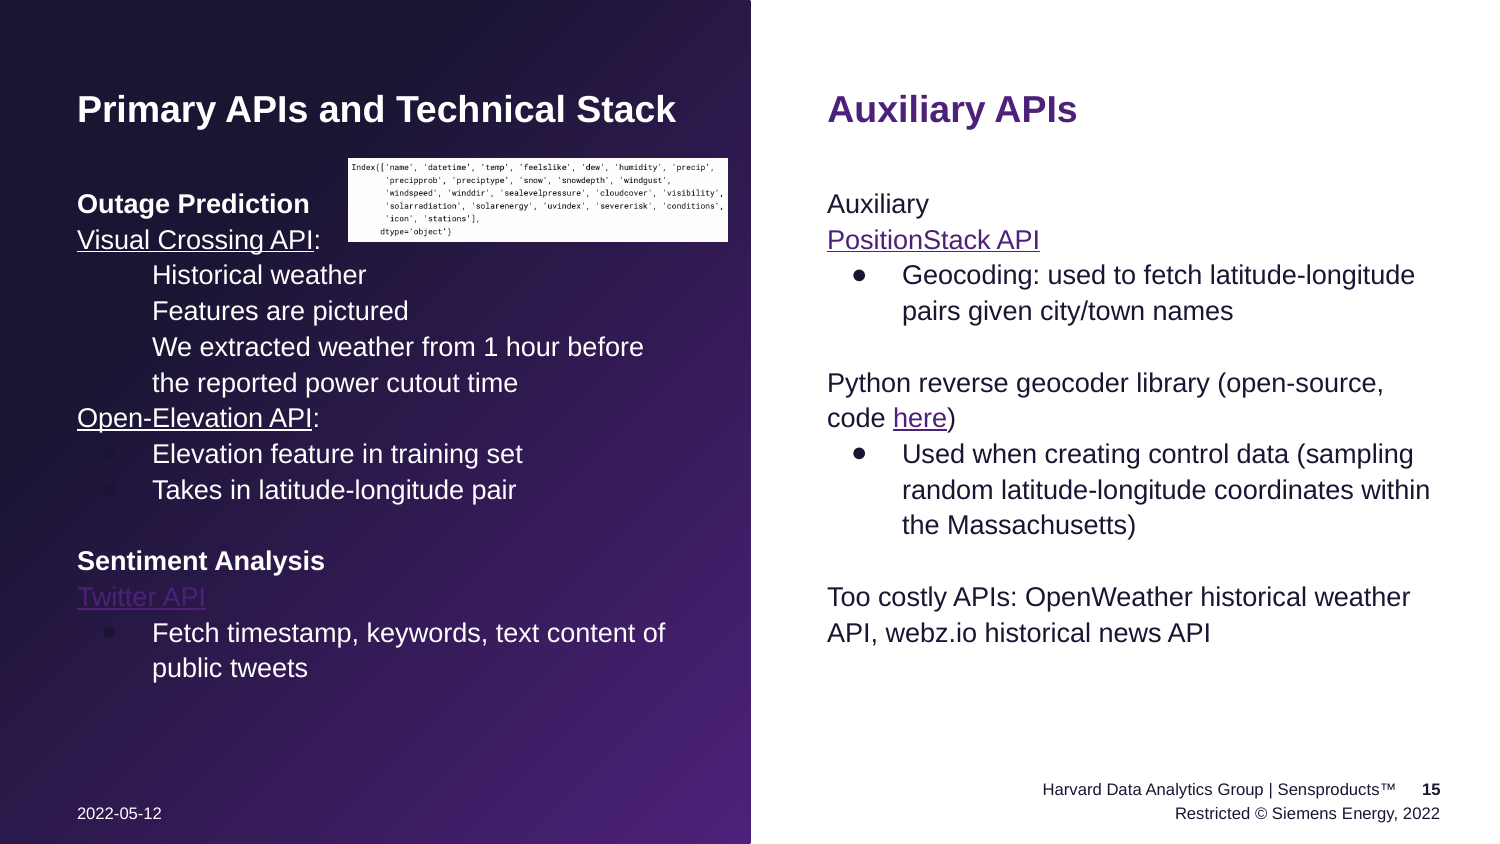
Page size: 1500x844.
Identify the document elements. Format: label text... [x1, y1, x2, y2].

picture [347, 158, 729, 243]
title Auxiliary APIs [750, 0, 1500, 175]
list Outage Prediction Visual Crossing API: Historical weather Features are pictured We extracted weather from 1 hour before the reported power cutout time Open-Elevation API: Elevation feature in training set Takes in latitude-longitude pair Sentiment Analysis Twitter API Fetch timestamp, keywords, text content of public tweets [77, 183, 673, 733]
title Primary APIs and Technical Stack [0, 0, 750, 174]
list Auxiliary PositionStack API Geocoding: used to fetch latitude-longitude pairs given city/town names Python reverse geocoder library (open-source, code here) Used when creating control data (sampling random latitude-longitude coordinates within the Massachusetts) Too costly APIs: OpenWeather historical weather API, webz.io historical news API [827, 183, 1441, 733]
